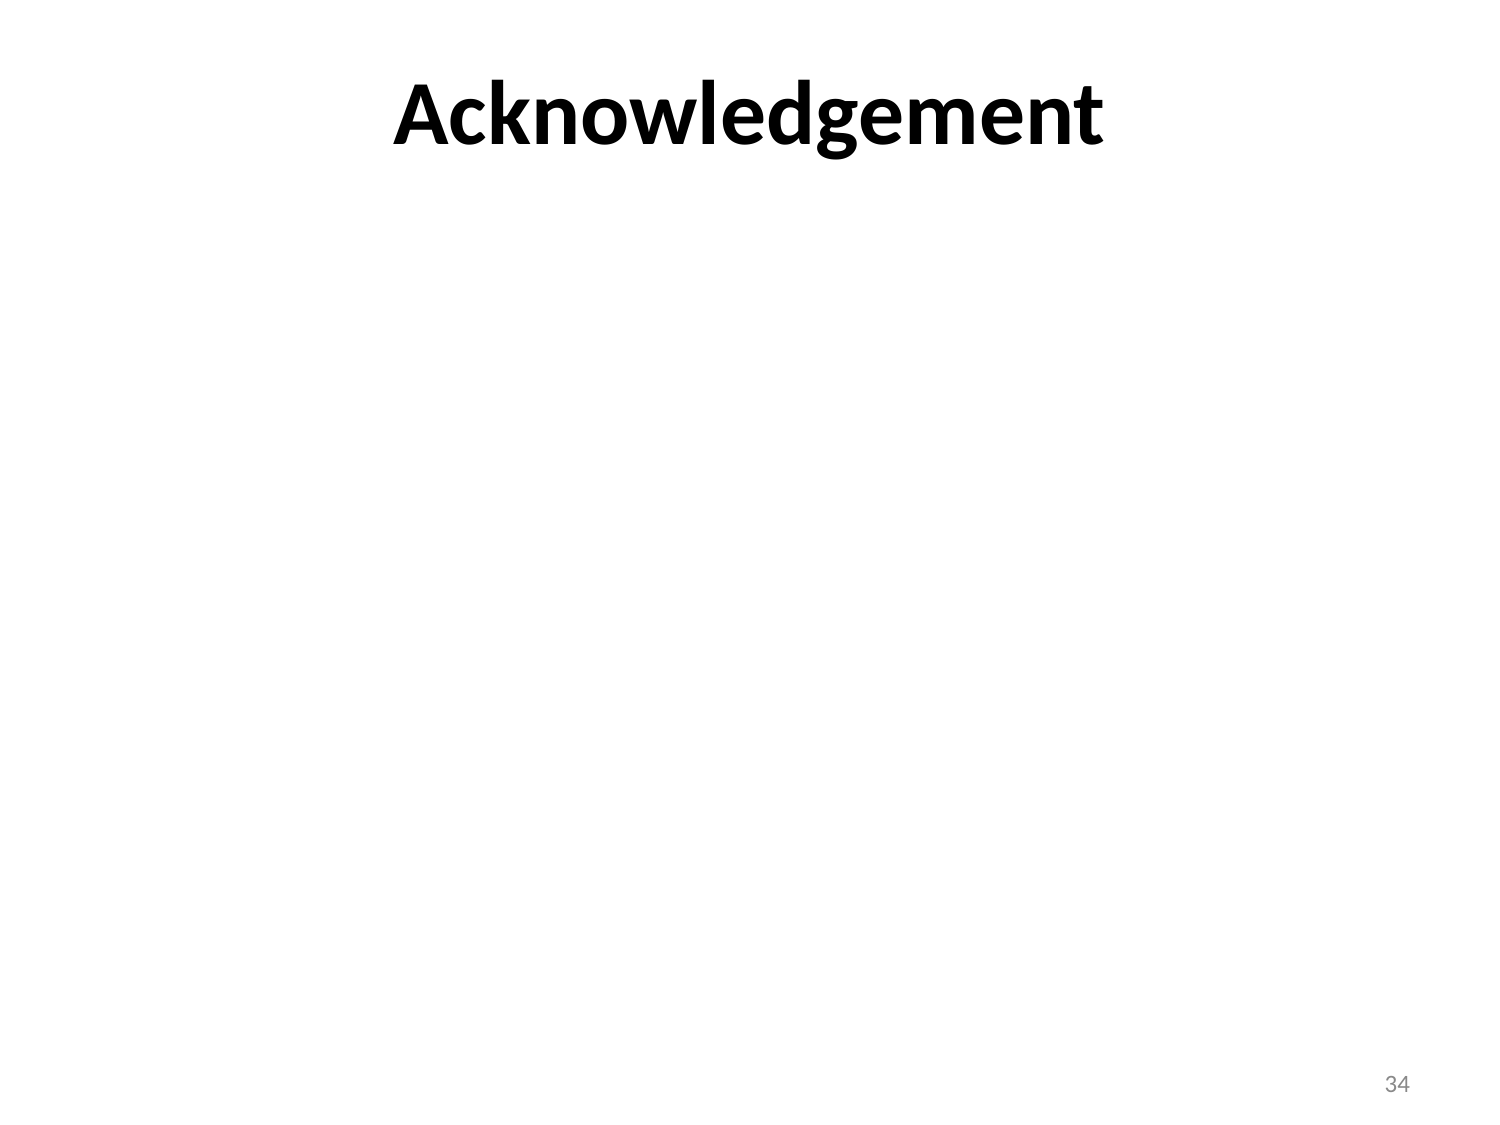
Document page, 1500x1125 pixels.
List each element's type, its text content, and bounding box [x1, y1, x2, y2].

title Acknowledgement [75, 45, 1425, 233]
slide_number 34 [1074, 1062, 1425, 1103]
